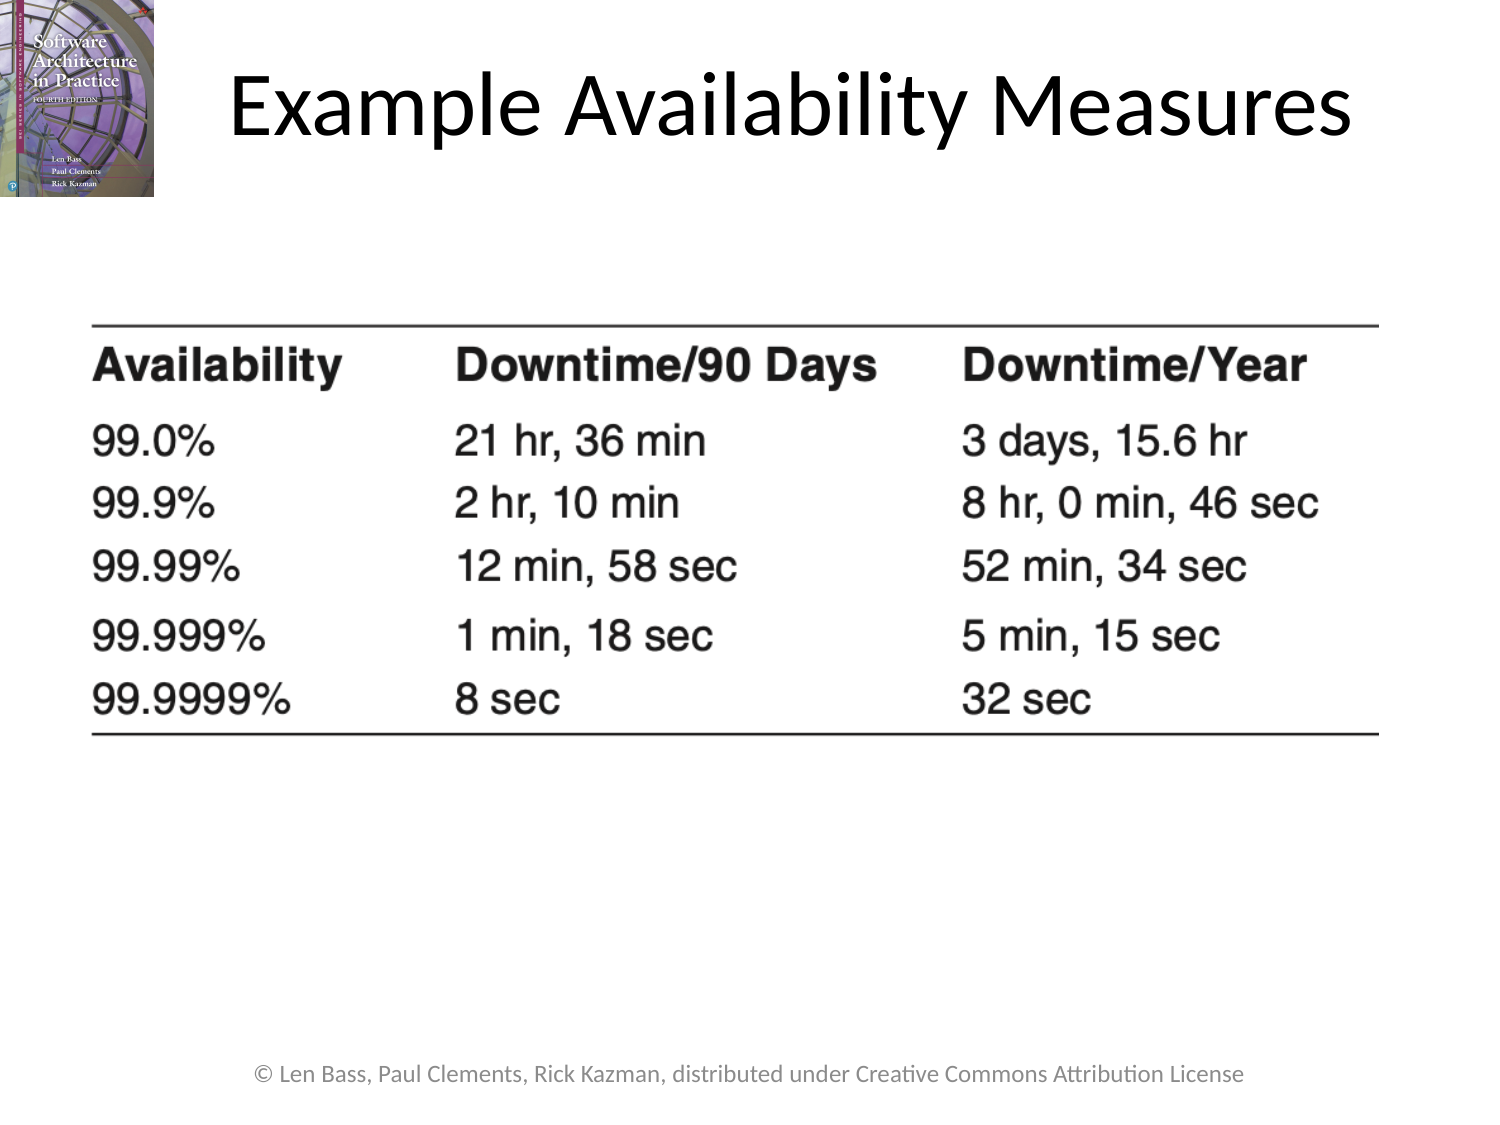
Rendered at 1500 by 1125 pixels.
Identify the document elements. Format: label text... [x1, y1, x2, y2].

picture [64, 314, 1379, 757]
title Example Availability Measures [159, 45, 1425, 173]
footer © Len Bass, Paul Clements, Rick Kazman, distributed under Creative Commons Attribution License [230, 1042, 1270, 1103]
picture [0, 0, 154, 197]
